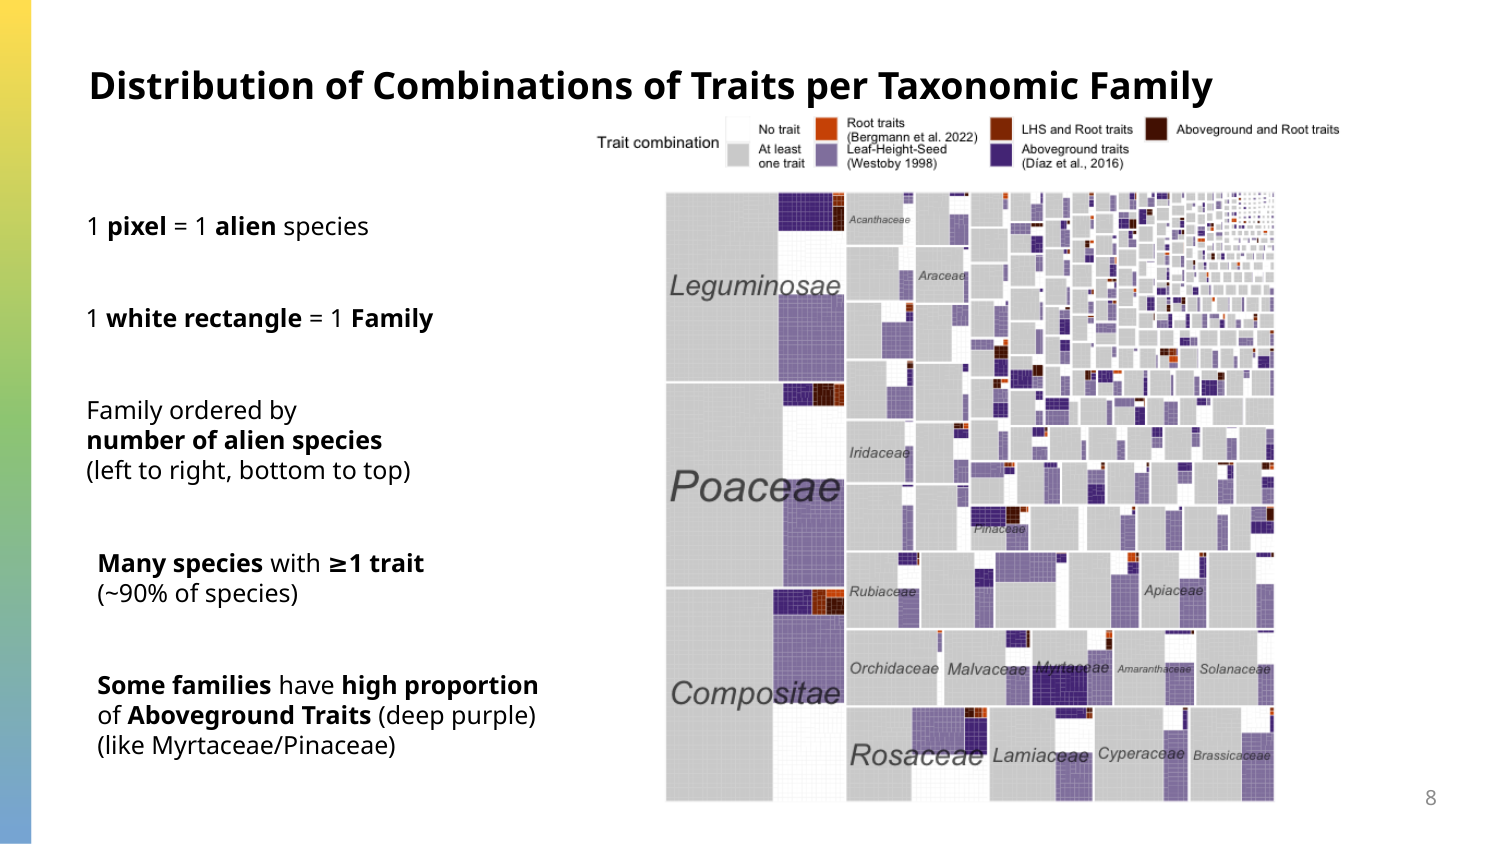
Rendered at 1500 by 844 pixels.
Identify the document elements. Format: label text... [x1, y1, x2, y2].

text_box Family ordered by number of alien species (left to right, bottom to top) [71, 386, 464, 494]
text_box 1 pixel = 1 alien species [71, 203, 464, 249]
picture [0, 0, 1500, 844]
text_box Distribution of Combinations of Traits per Taxonomic Family [88, 61, 1442, 157]
text_box Many species with ≥1 trait (~90% of species) [82, 539, 464, 616]
text_box Some families have high proportion of Aboveground Traits (deep purple) (like Myrtaceae/Pinaceae) [82, 661, 464, 769]
text_box 1 white rectangle = 1 Family [70, 295, 464, 341]
